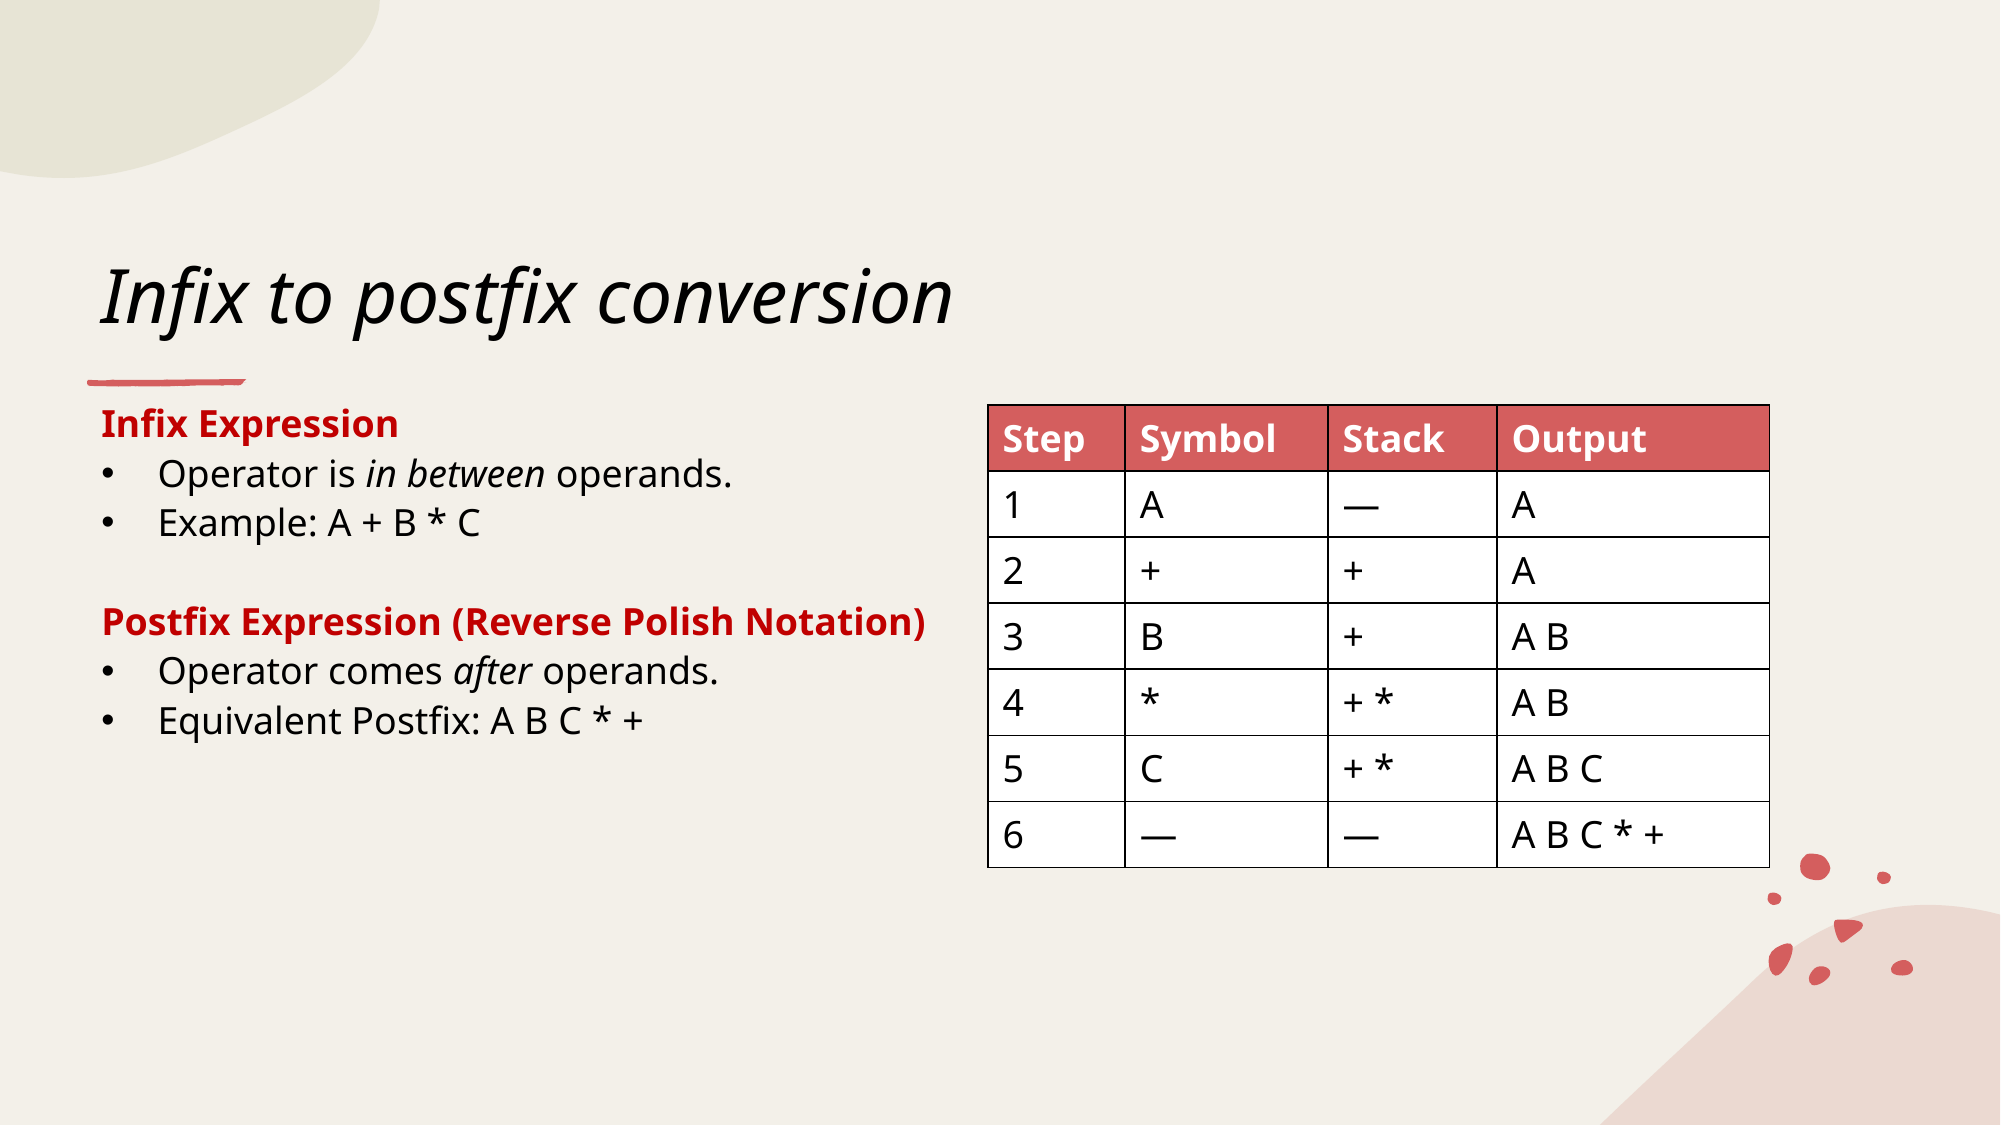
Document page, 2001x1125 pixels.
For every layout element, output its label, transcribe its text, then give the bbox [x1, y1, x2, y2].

table_cell A [1498, 472, 1769, 536]
table_cell 2 [989, 538, 1124, 602]
table_cell + [1126, 538, 1327, 602]
table_cell 4 [989, 670, 1124, 735]
table_cell — [1126, 802, 1327, 867]
table_cell A [1498, 538, 1769, 602]
table_cell B [1126, 604, 1327, 668]
title Infix to postfix conversion [86, 129, 1740, 347]
table_cell A [1126, 472, 1327, 536]
table_cell + [1329, 538, 1496, 602]
table_cell 1 [989, 472, 1124, 536]
table_cell + * [1329, 736, 1496, 801]
table_cell * [1126, 670, 1327, 735]
table_header Symbol [1126, 406, 1327, 470]
table_cell + [1329, 604, 1496, 668]
table_cell 3 [989, 604, 1124, 668]
table_cell A B C [1498, 736, 1769, 801]
table_header Stack [1329, 406, 1496, 470]
table_cell C [1126, 736, 1327, 801]
table_cell A B [1498, 604, 1769, 668]
table_cell — [1329, 802, 1496, 867]
table_cell A B [1498, 670, 1769, 735]
list Infix Expression Operator is in between operands. Example: A + B * C Postfix Expression (Reverse Polish Notation) Operator comes after operands. Equivalent Postfix: A B C * + [86, 388, 1740, 971]
table_cell 6 [989, 802, 1124, 867]
table_cell + * [1329, 670, 1496, 735]
table_cell — [1329, 472, 1496, 536]
table_cell A B C * + [1498, 802, 1769, 867]
table_header Output [1498, 406, 1769, 470]
table_header Step [989, 406, 1124, 470]
table_cell 5 [989, 736, 1124, 801]
